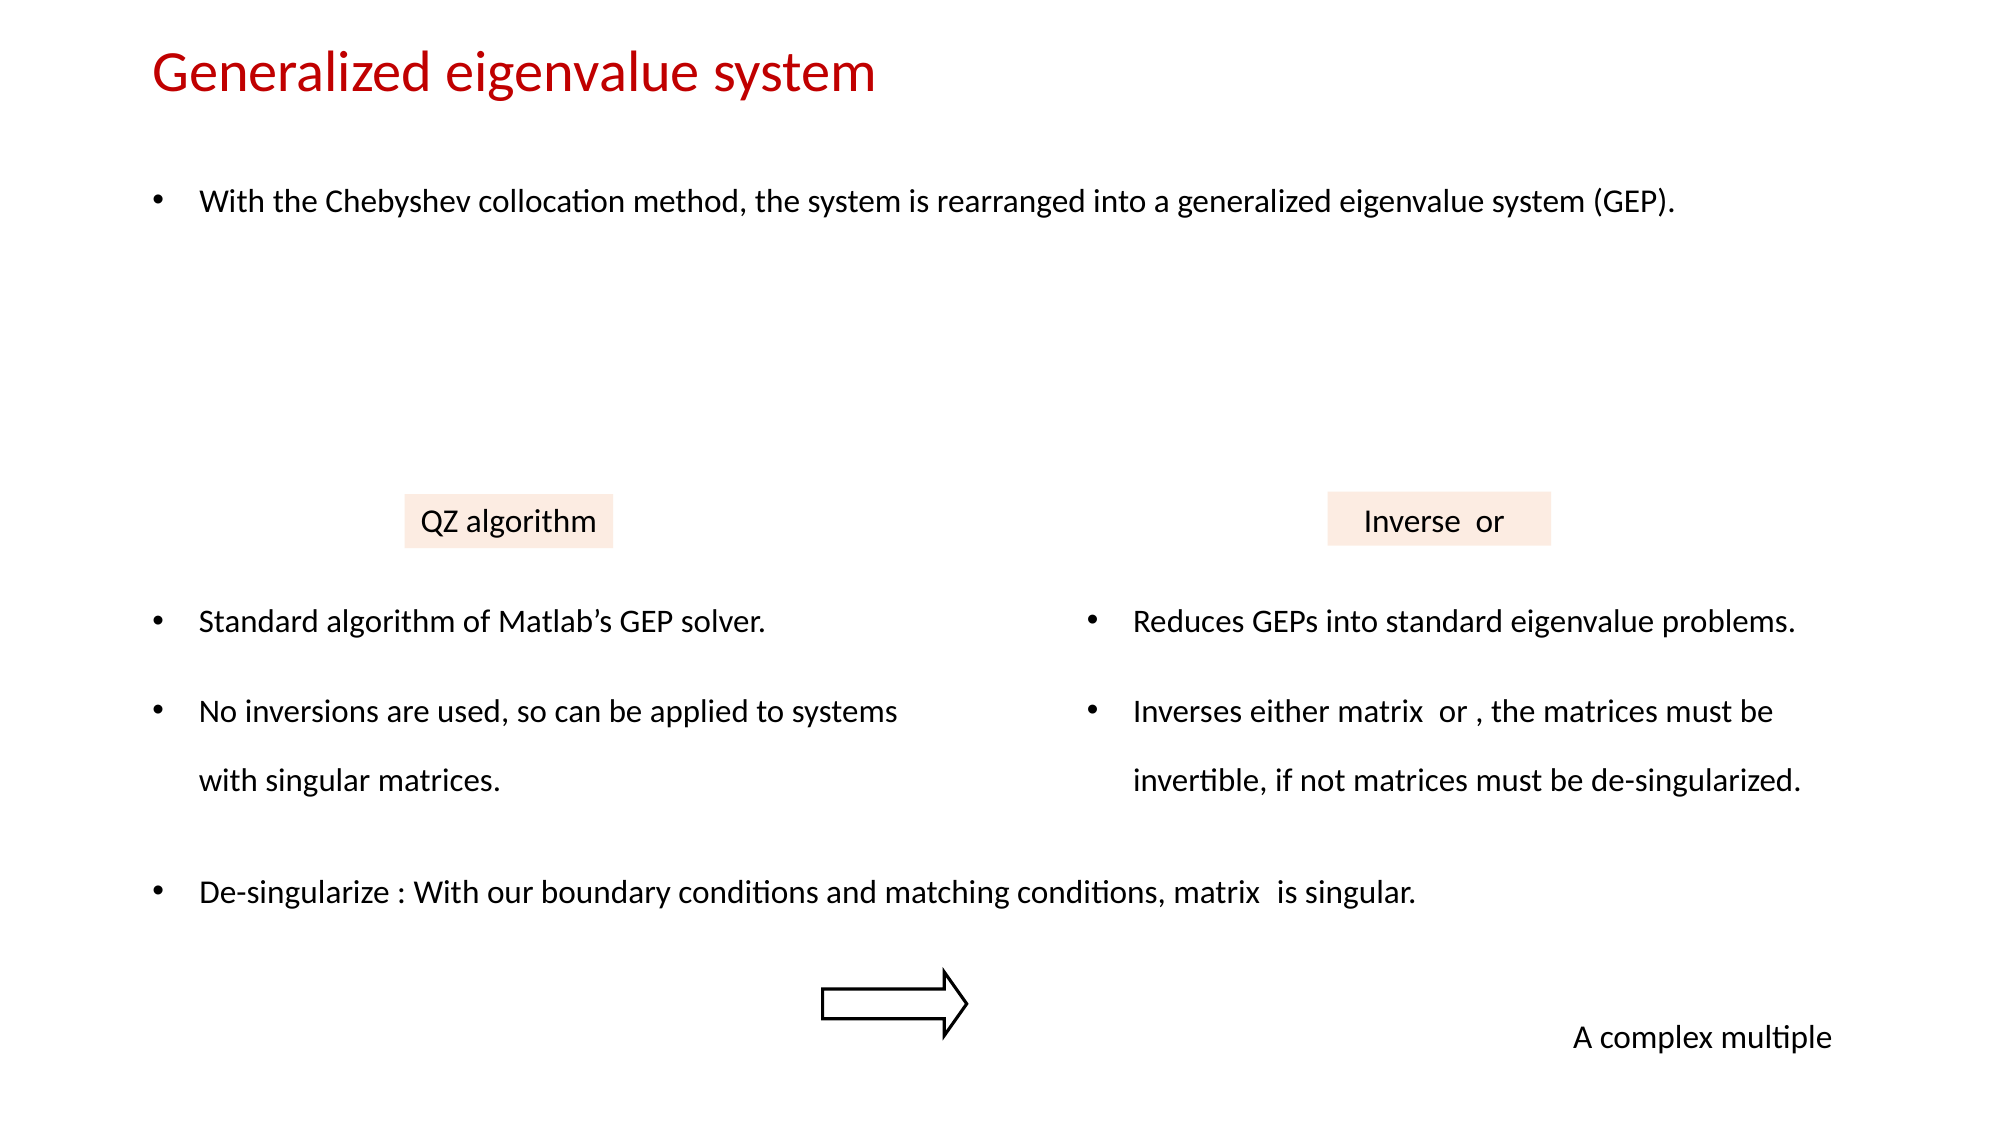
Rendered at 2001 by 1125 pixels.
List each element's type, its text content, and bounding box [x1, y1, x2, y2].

text_box [1327, 491, 1552, 547]
text_box Standard algorithm of Matlab’s GEP solver. No inversions are used, so can be applied to systems with singular matrices. [137, 562, 949, 807]
text_box [821, 968, 968, 1039]
title Generalized eigenvalue system [137, 21, 1863, 123]
text_box QZ algorithm [405, 492, 613, 547]
